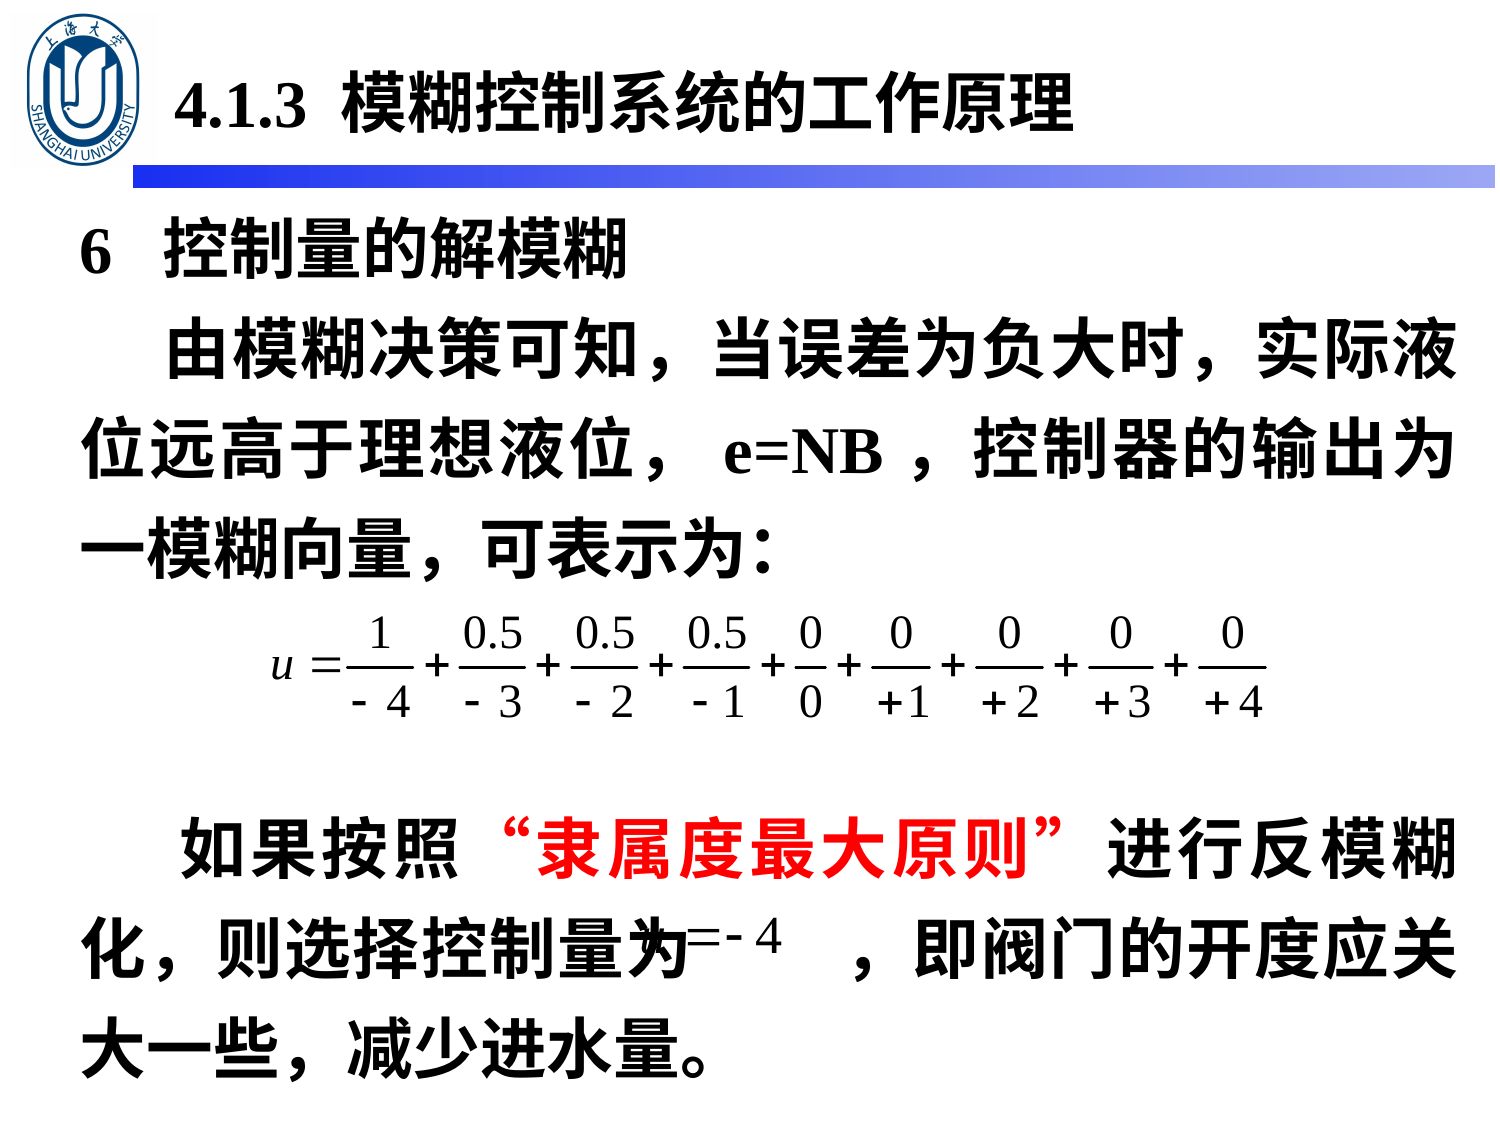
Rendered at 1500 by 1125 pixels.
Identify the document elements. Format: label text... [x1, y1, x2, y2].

text_box 6 控制量的解模糊 由模糊决策可知，当误差为负大时，实际液位远高于理想液位，e=NB，控制器的输出为一模糊向量，可表示为： 如果按照“隶属度最大原则”进行反模糊化，则选择控制量为 ，即阀门的开度应关大一些，减少进水量。 [64, 179, 1473, 1094]
text_box 4.1.3 模糊控制系统的工作原理 [159, 53, 1172, 149]
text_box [262, 597, 1276, 733]
picture [10, 11, 158, 169]
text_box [631, 904, 795, 970]
